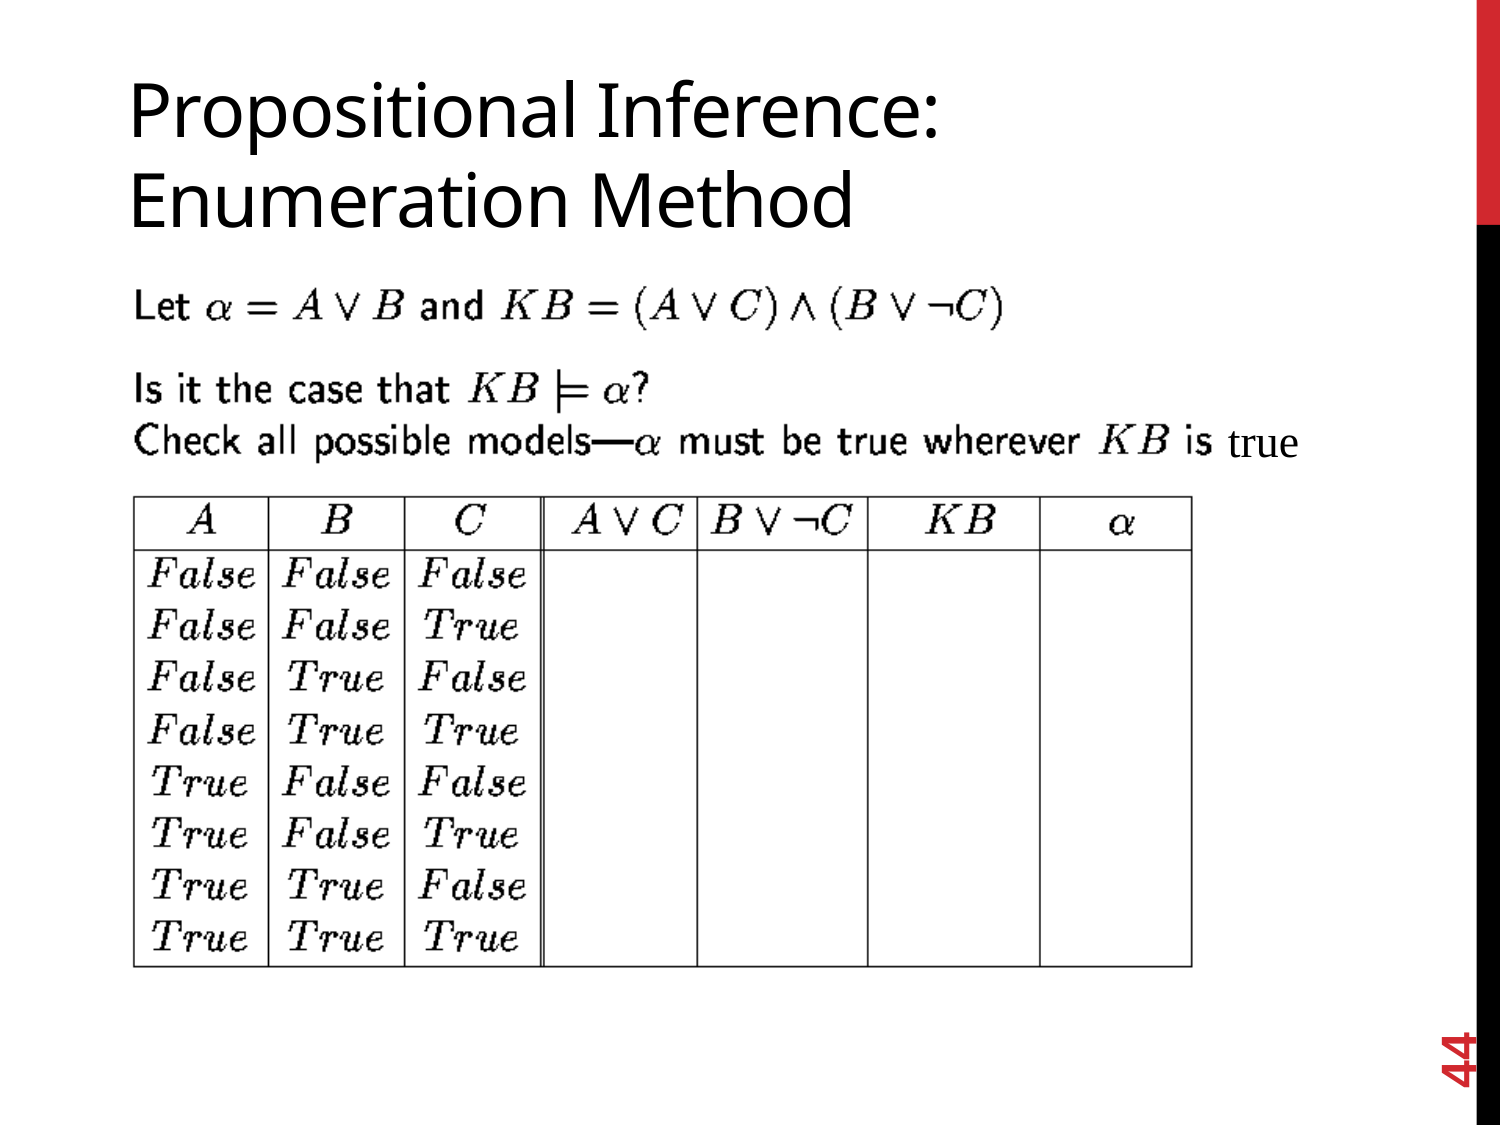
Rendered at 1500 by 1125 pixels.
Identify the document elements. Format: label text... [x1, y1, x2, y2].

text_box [99, 274, 1316, 1057]
title Propositional Inference: Enumeration Method [112, 25, 1025, 250]
text_box 44 [1418, 887, 1479, 1104]
